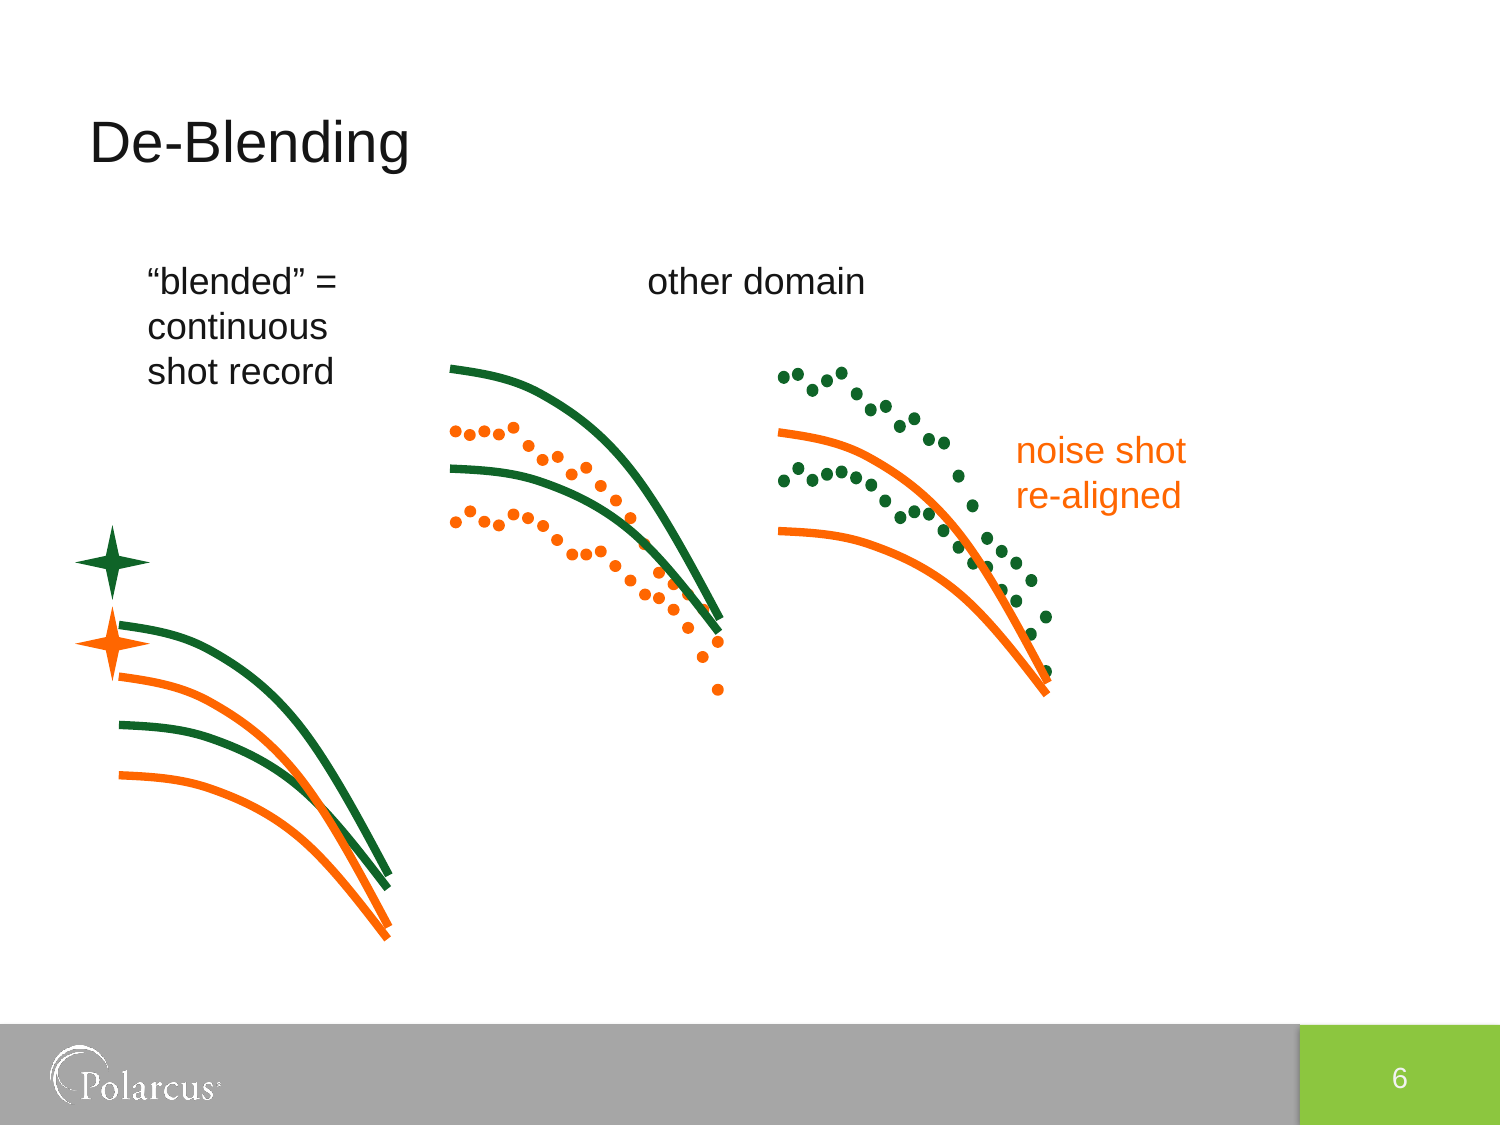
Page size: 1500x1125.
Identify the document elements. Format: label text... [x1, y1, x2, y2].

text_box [778, 368, 1050, 695]
list [75, 262, 1425, 1005]
text_box “blended” = continuous shot record [132, 249, 354, 400]
title De-Blending [75, 45, 1425, 233]
text_box other domain [632, 250, 881, 310]
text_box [449, 368, 722, 694]
text_box noise shot re-aligned [1050, 418, 1202, 524]
picture [50, 1045, 221, 1105]
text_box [74, 524, 389, 939]
